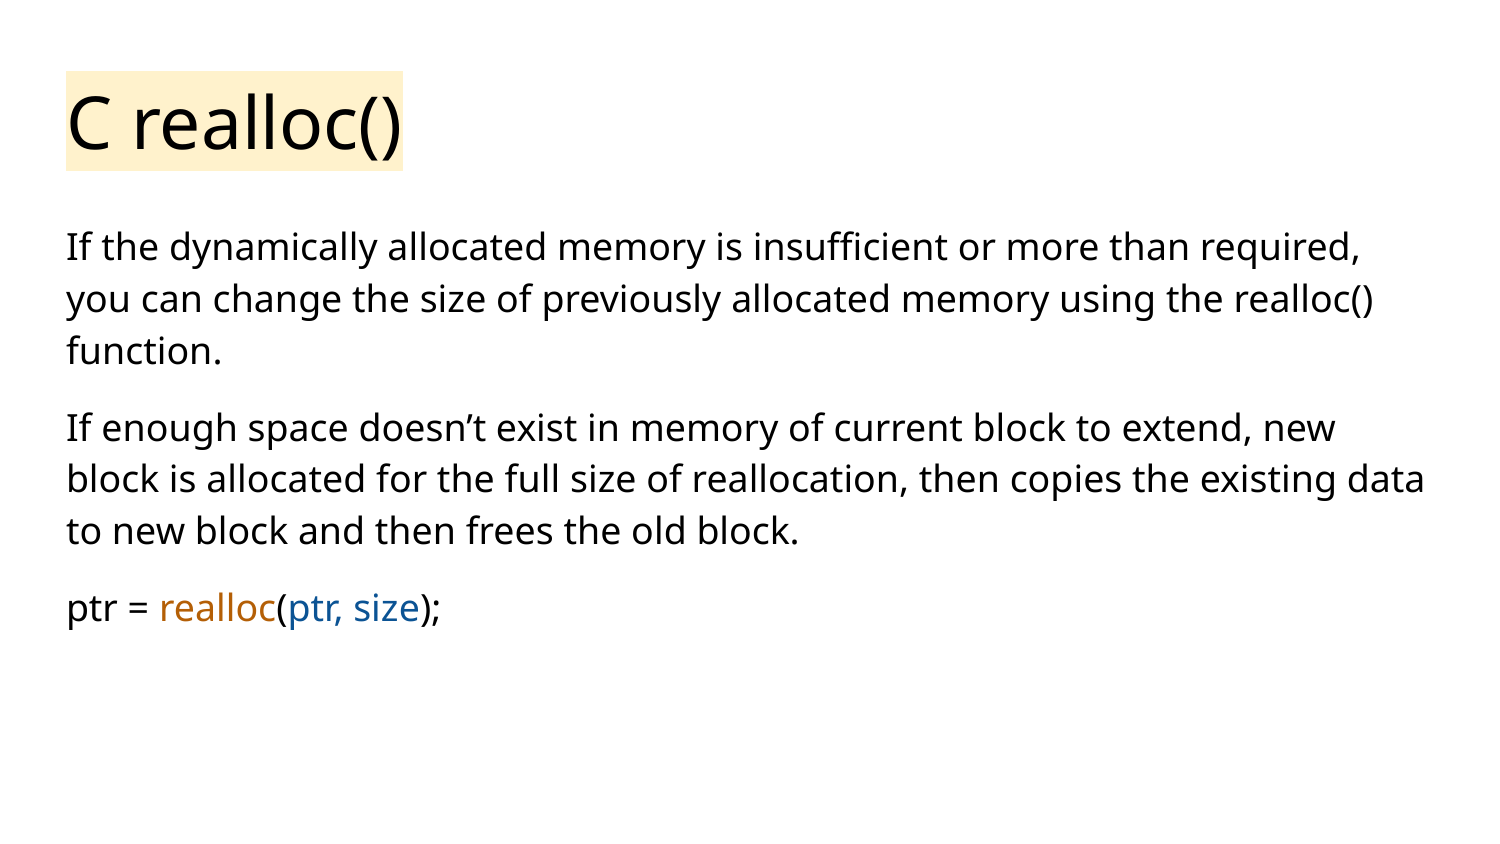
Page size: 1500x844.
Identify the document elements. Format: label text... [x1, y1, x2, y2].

title C realloc() [51, 48, 1449, 180]
list If the dynamically allocated memory is insufficient or more than required, you can change the size of previously allocated memory using the realloc() function. If enough space doesn’t exist in memory of current block to extend, new block is allocated for the full size of reallocation, then copies the existing data to new block and then frees the old block. ptr = realloc(ptr, size); [51, 201, 1449, 750]
